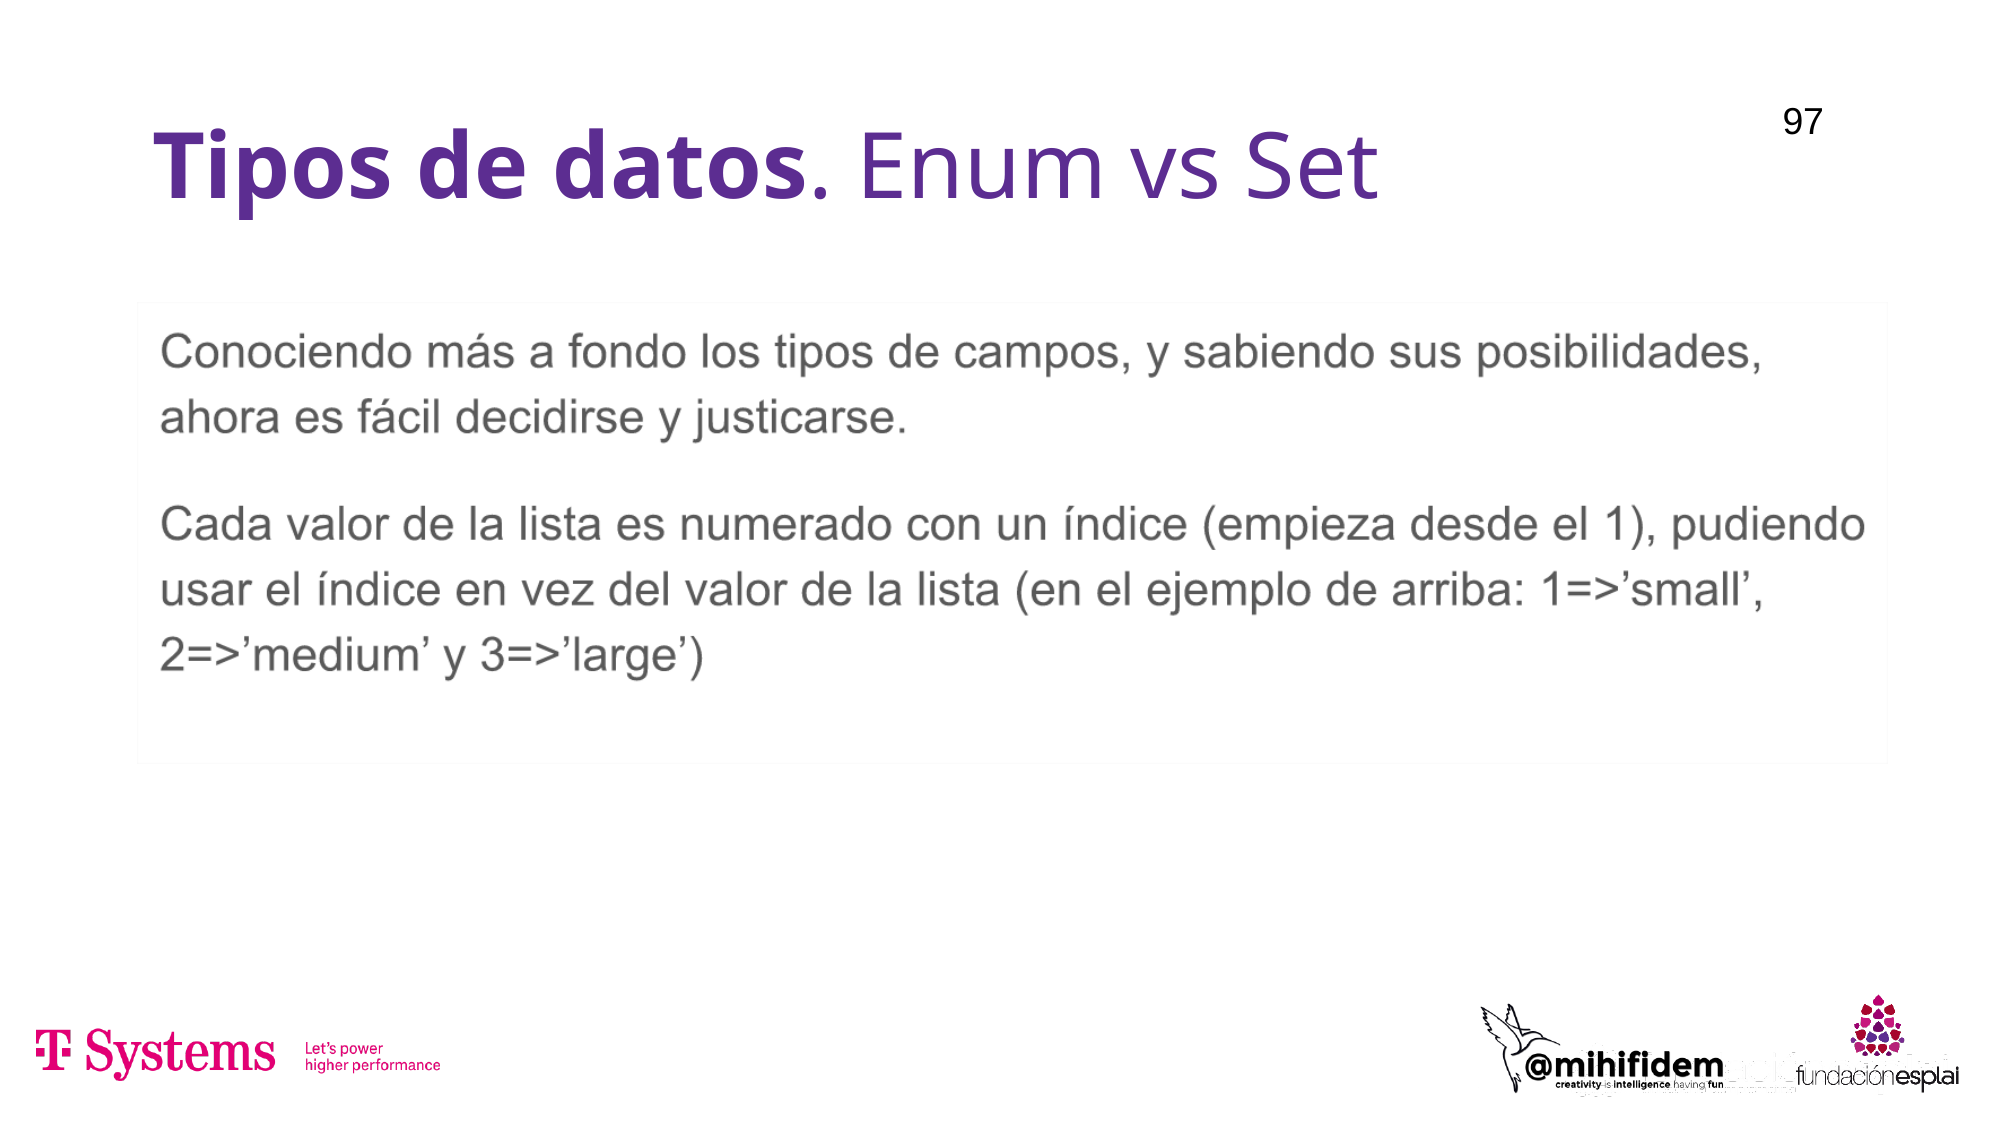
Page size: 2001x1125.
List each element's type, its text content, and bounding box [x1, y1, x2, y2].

text_box Tipos de datos. Enum vs Set [137, 59, 1863, 278]
picture [1472, 986, 1965, 1103]
picture [36, 1027, 440, 1081]
text_box 97 [1767, 89, 1863, 150]
picture [137, 302, 1888, 764]
